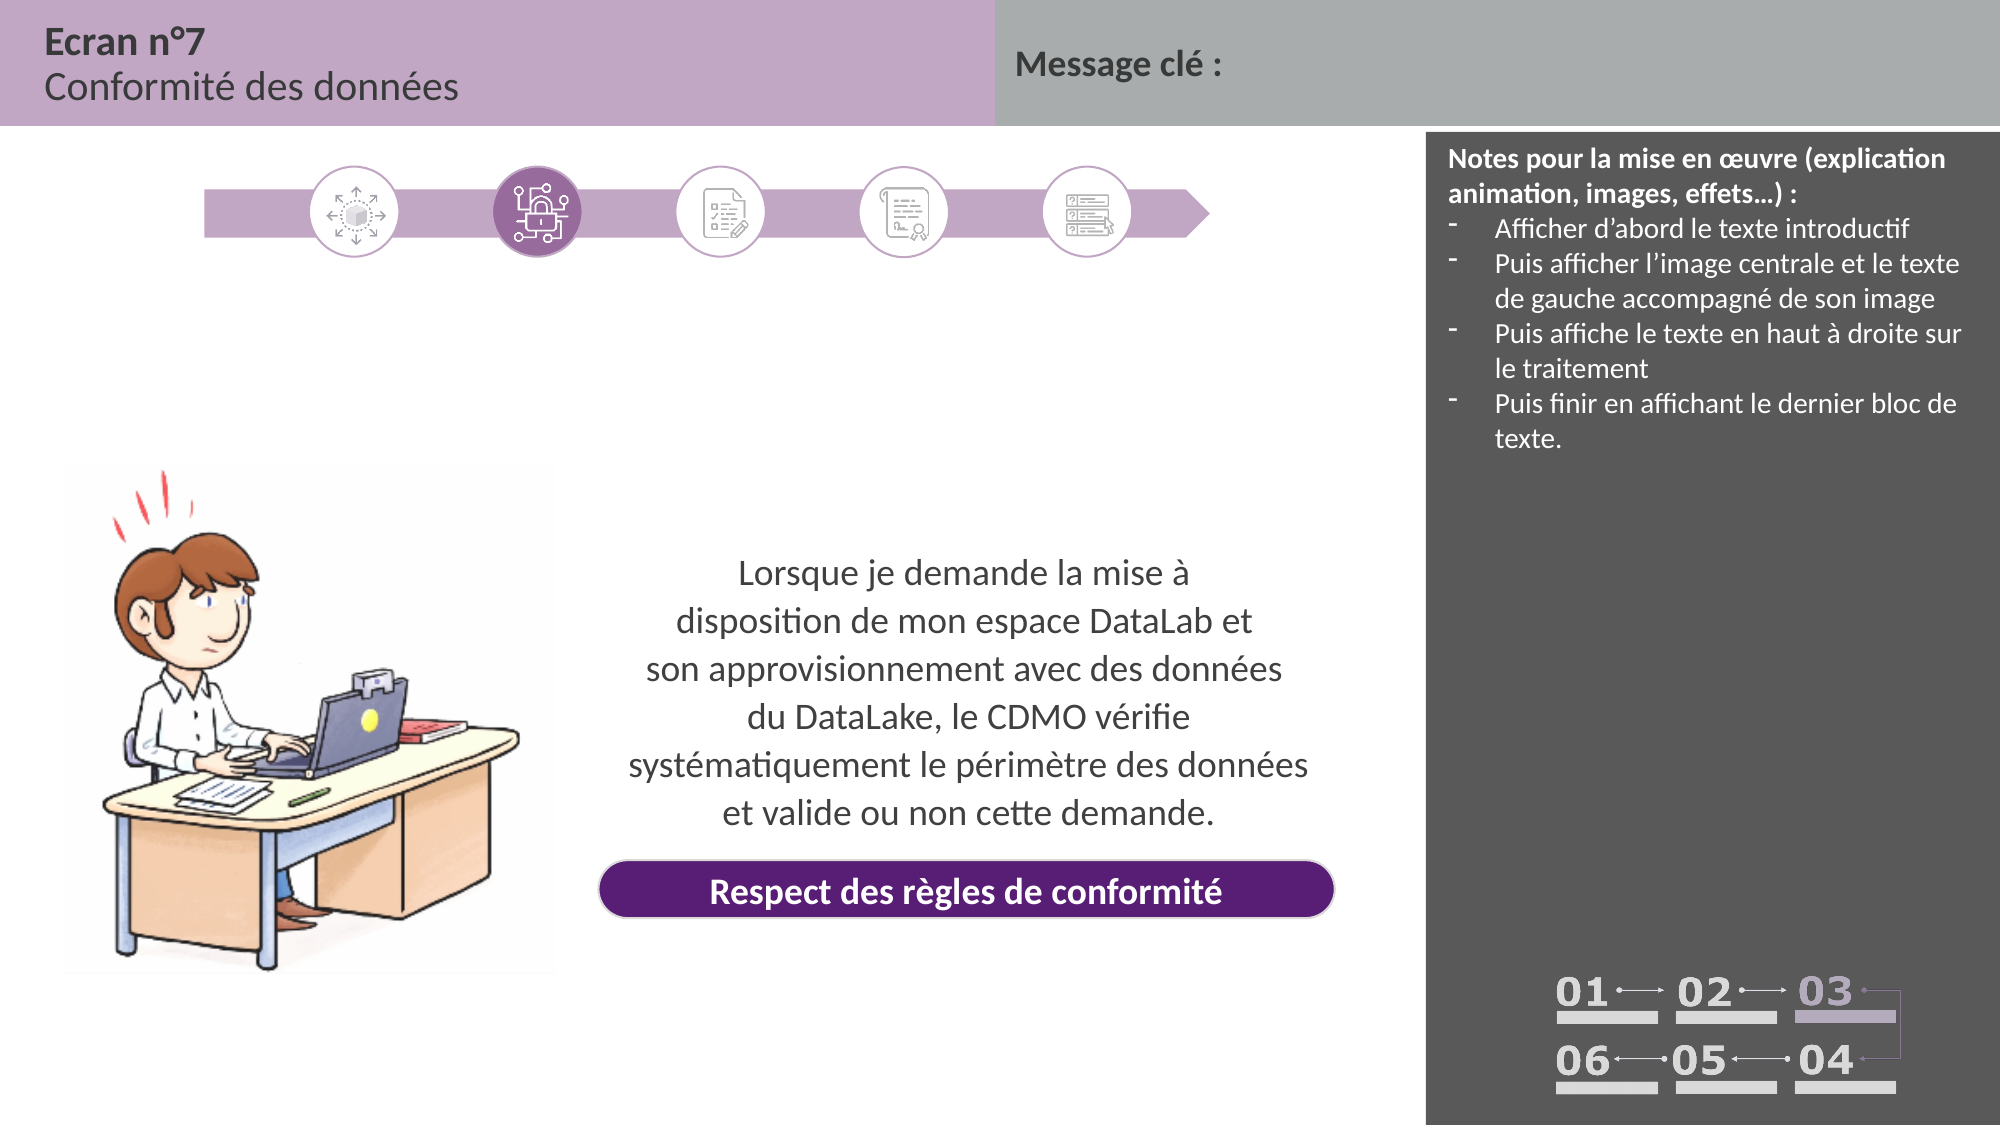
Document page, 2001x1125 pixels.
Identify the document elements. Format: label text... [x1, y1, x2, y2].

text_box [1425, 131, 2000, 1125]
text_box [204, 166, 1210, 258]
picture [1530, 953, 1901, 1107]
list Message clé : [999, 10, 2000, 119]
picture [63, 465, 555, 975]
text_box Notes pour la mise en œuvre (explication animation, images, effets…) : Afficher d’abord le texte introductif Puis afficher l’image centrale et le texte de gauche accompagné de son image Puis affiche le texte en haut à droite sur le traitement Puis finir en affichant le dernier bloc de texte. [1433, 131, 1980, 462]
text_box Lorsque je demande la mise à disposition de mon espace DataLab et son approvisionnement avec des données du DataLake, le CDMO vérifie systématiquement le périmètre des données et valide ou non cette demande. [603, 537, 1335, 841]
text_box Respect des règles de conformité [597, 859, 1336, 920]
title Ecran n°7 Conformité des données [29, 4, 967, 124]
text_box [1442, 462, 1980, 1091]
